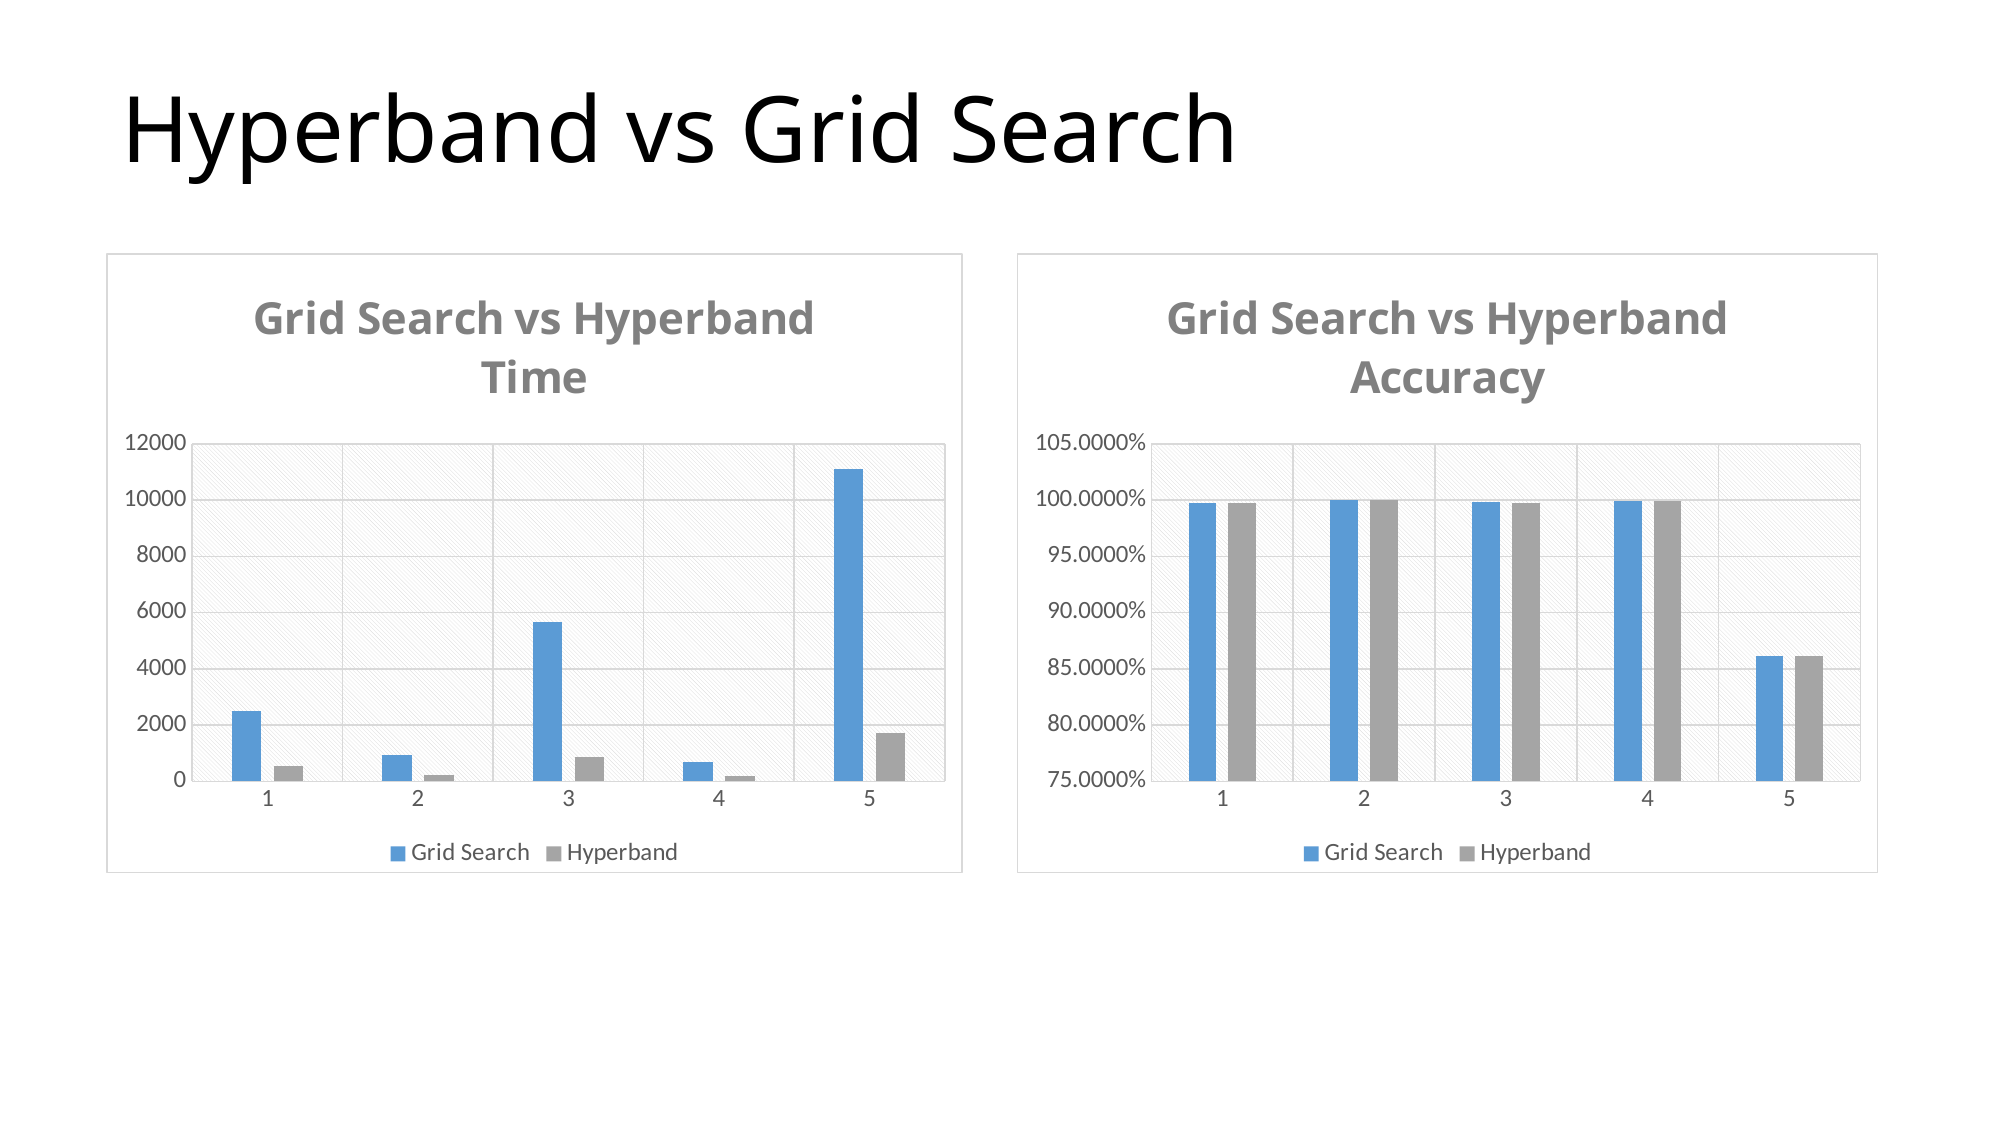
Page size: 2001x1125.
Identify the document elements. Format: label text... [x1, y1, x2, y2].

title Hyperband vs Grid Search [106, 74, 1649, 191]
chart [105, 253, 963, 874]
chart [1016, 253, 1879, 874]
